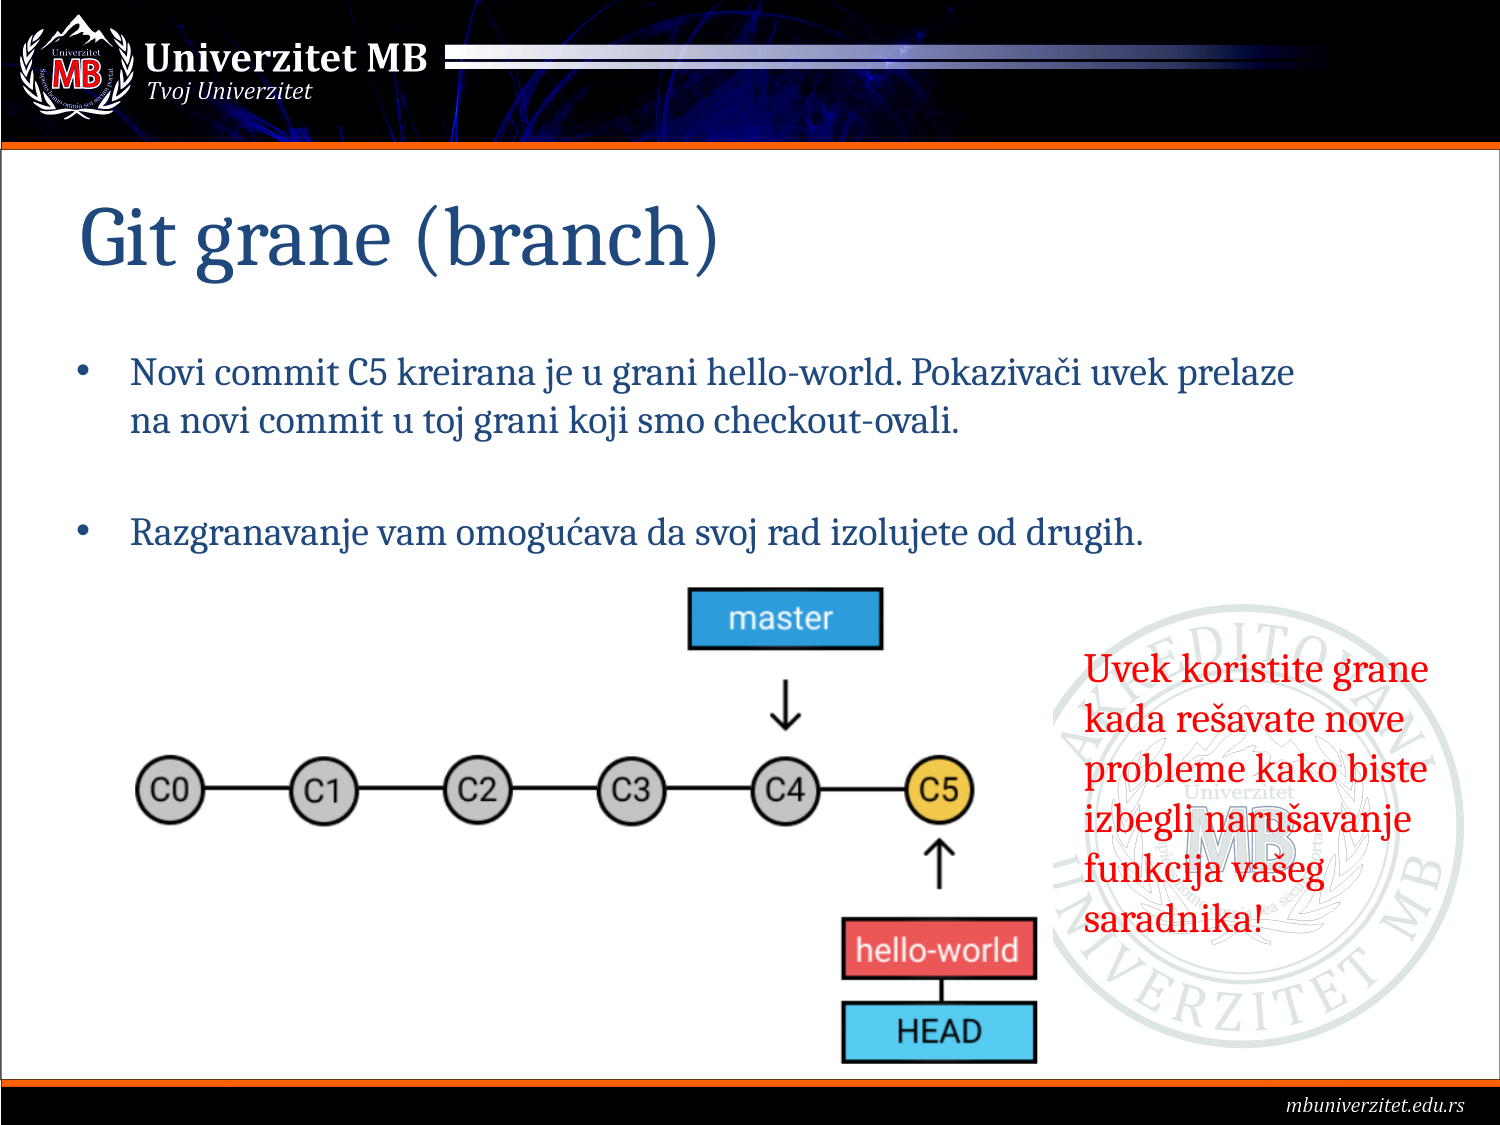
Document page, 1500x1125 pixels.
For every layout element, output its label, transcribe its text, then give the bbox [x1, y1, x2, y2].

subtitle Novi commit C5 kreirana je u grani hello-world. Pokazivači uvek prelaze na novi commit u toj grani koji smo checkout-ovali. Razgranavanje vam omogućava da svoj rad izolujete od drugih. [61, 338, 1317, 563]
title Git grane (branch) [64, 172, 1424, 291]
picture [0, 0, 1500, 1125]
text_box Uvek koristite grane kada rešavate nove probleme kako biste izbegli narušavanje funkcija vašeg saradnika! [1068, 633, 1480, 1035]
